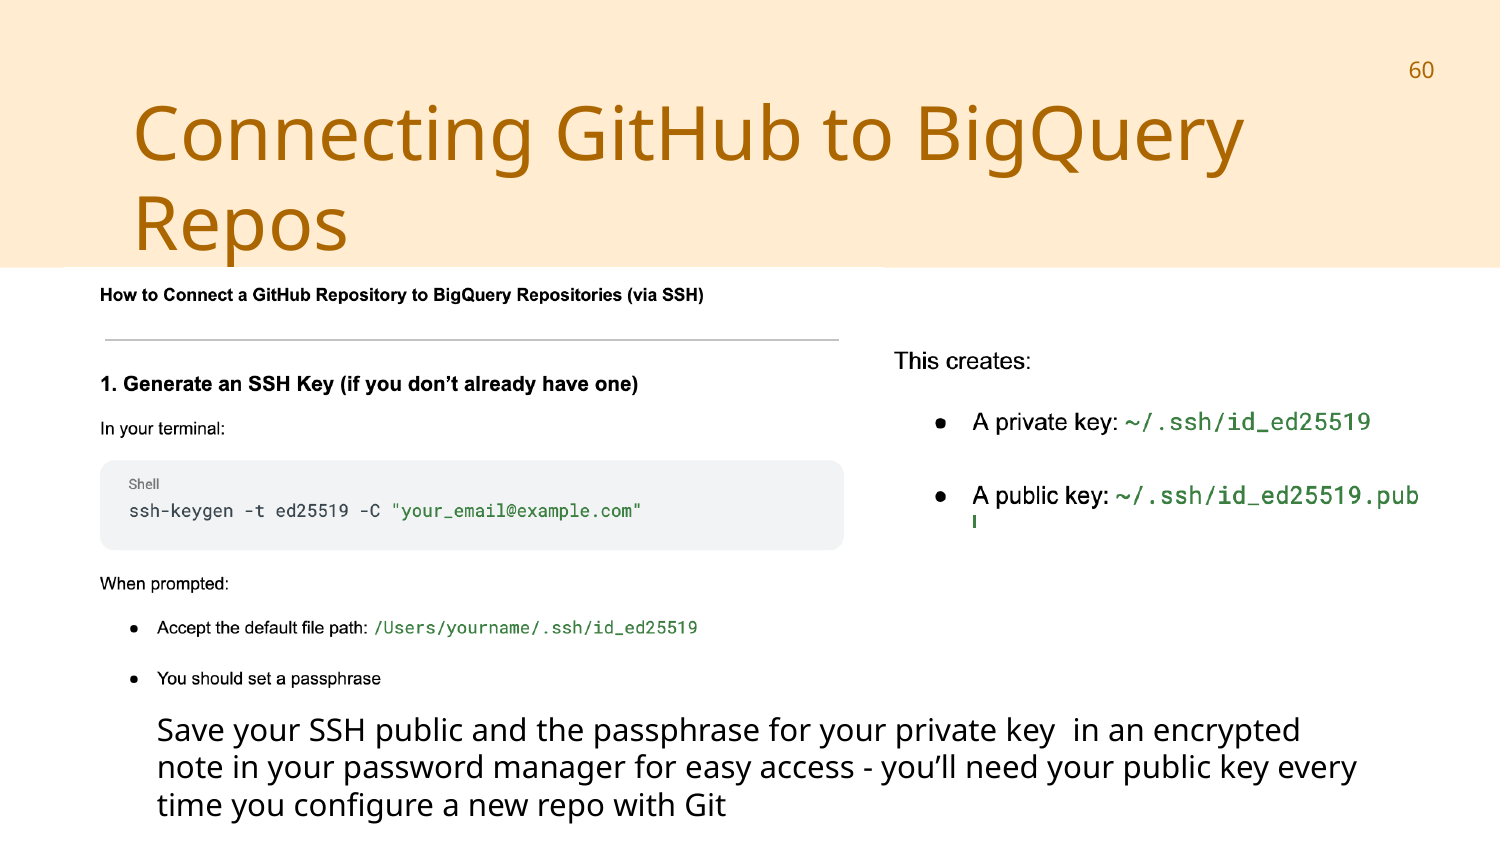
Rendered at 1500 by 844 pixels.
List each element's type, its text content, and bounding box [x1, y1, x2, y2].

picture [64, 267, 1500, 705]
subtitle Connecting GitHub to BigQuery Repos [132, 85, 1393, 268]
text_box Save your SSH public and the passphrase for your private key in an encrypted note in your password manager for easy access - you’ll need your public key every time you configure a new repo with Git [141, 695, 1384, 831]
slide_number ‹#› [1392, 41, 1450, 71]
